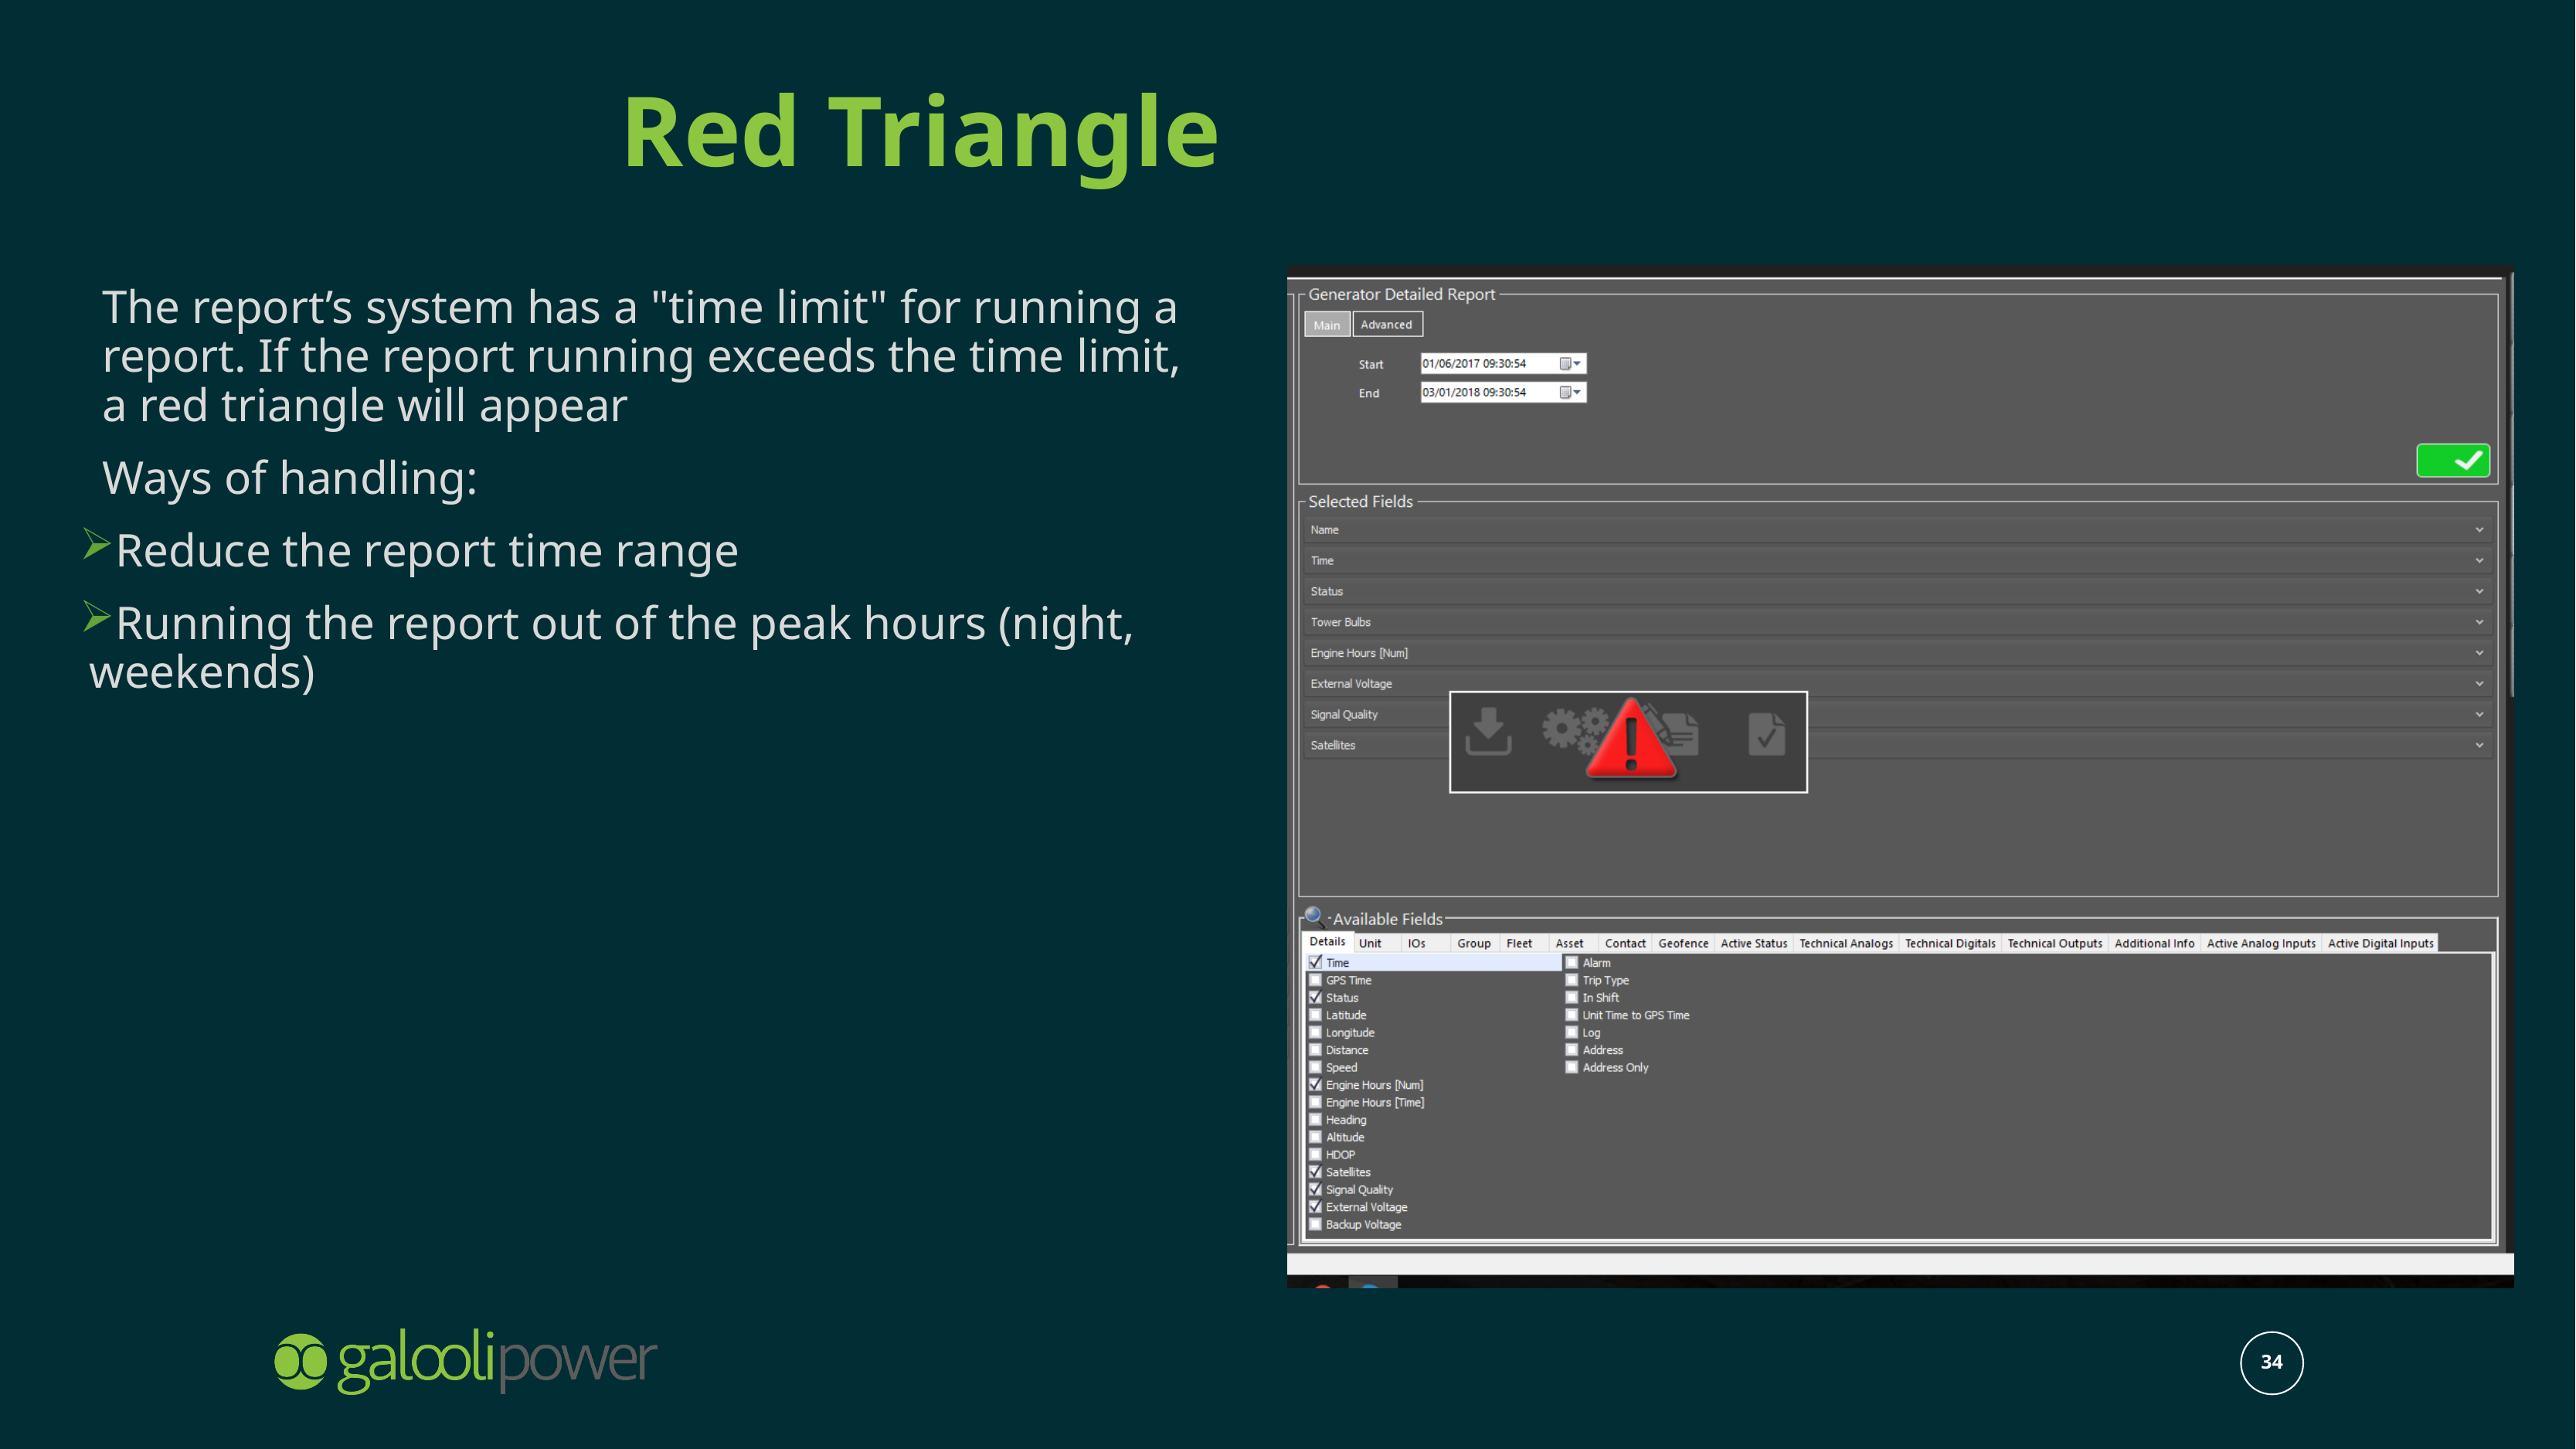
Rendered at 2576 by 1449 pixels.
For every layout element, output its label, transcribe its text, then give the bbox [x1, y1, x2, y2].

picture [274, 1357, 658, 1395]
text_box Red Triangle [608, 63, 1761, 192]
text_box The report’s system has a "time limit" for running a report. If the report running exceeds the time limit, a red triangle will appear Ways of handling: Reduce the report time range Running the report out of the peak hours (night, weekends) [26, 265, 1228, 1357]
picture [1287, 265, 2514, 1288]
